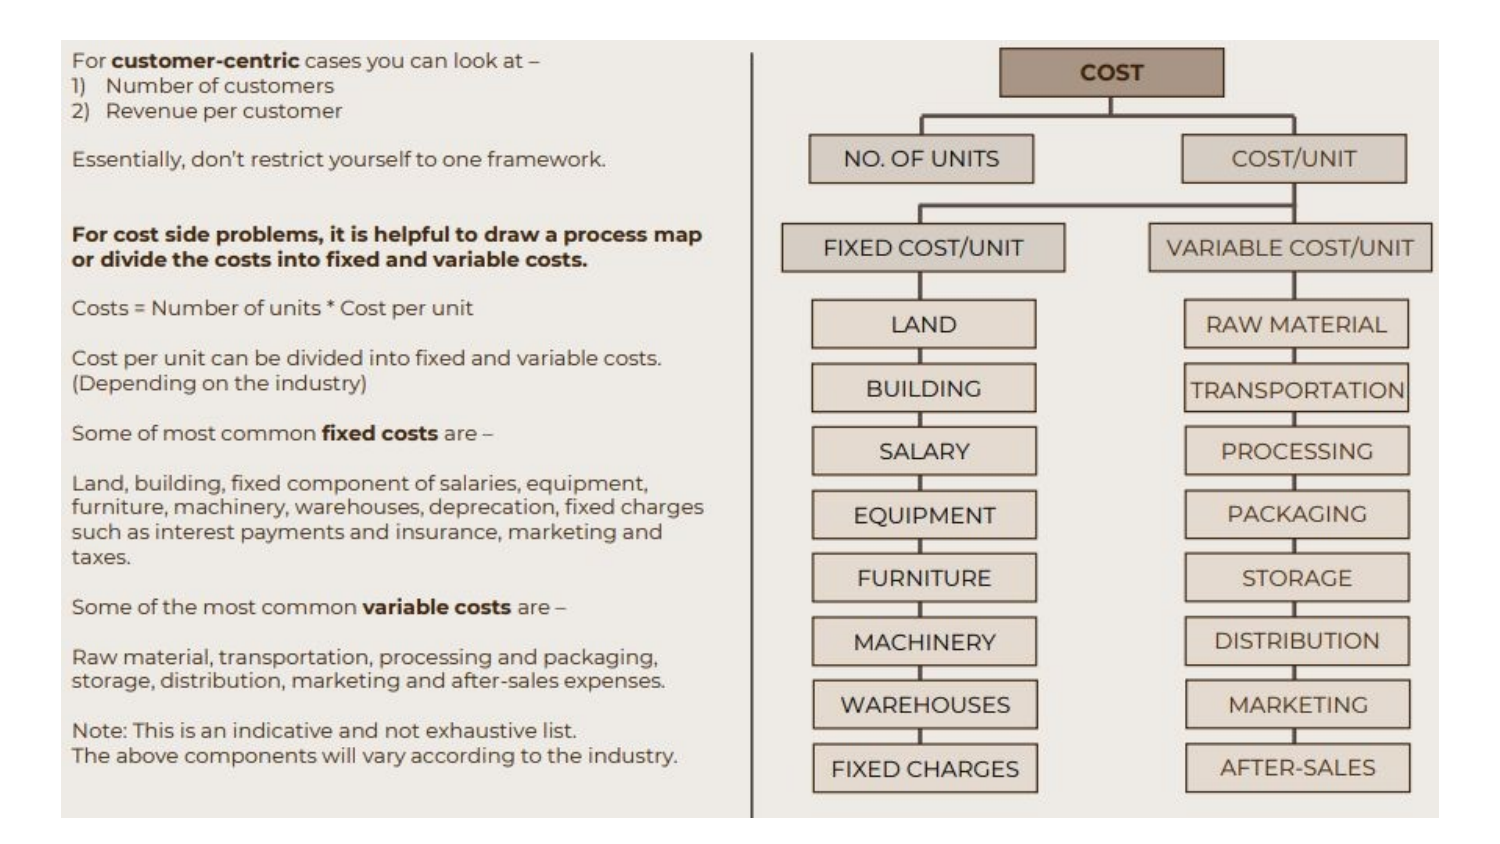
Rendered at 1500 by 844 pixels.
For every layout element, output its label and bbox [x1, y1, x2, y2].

picture [61, 40, 1439, 818]
